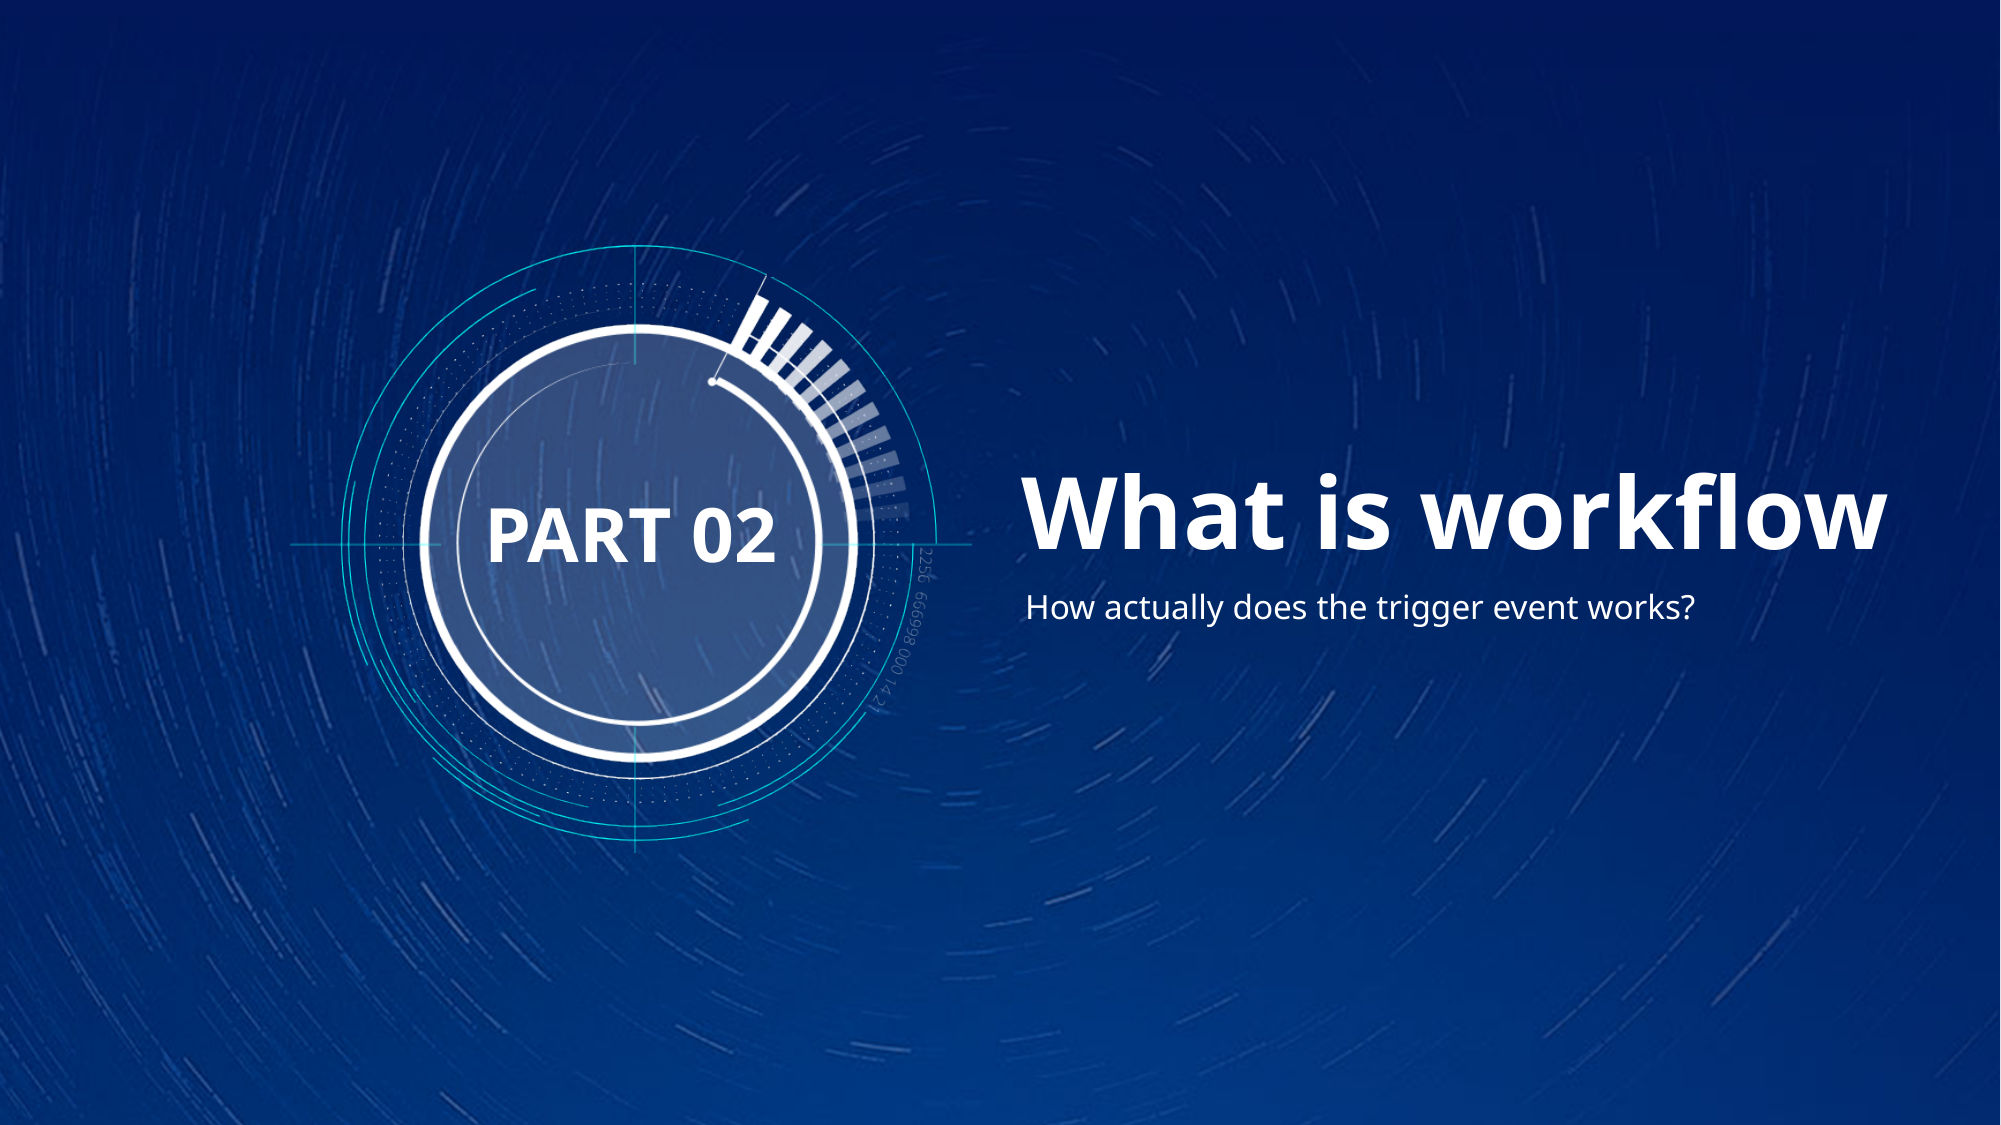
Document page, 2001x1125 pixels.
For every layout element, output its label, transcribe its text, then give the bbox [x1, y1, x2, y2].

text_box How actually does the trigger event works? [1010, 578, 1712, 634]
picture [0, 0, 2001, 1125]
text_box What is workflow [1006, 442, 1905, 577]
